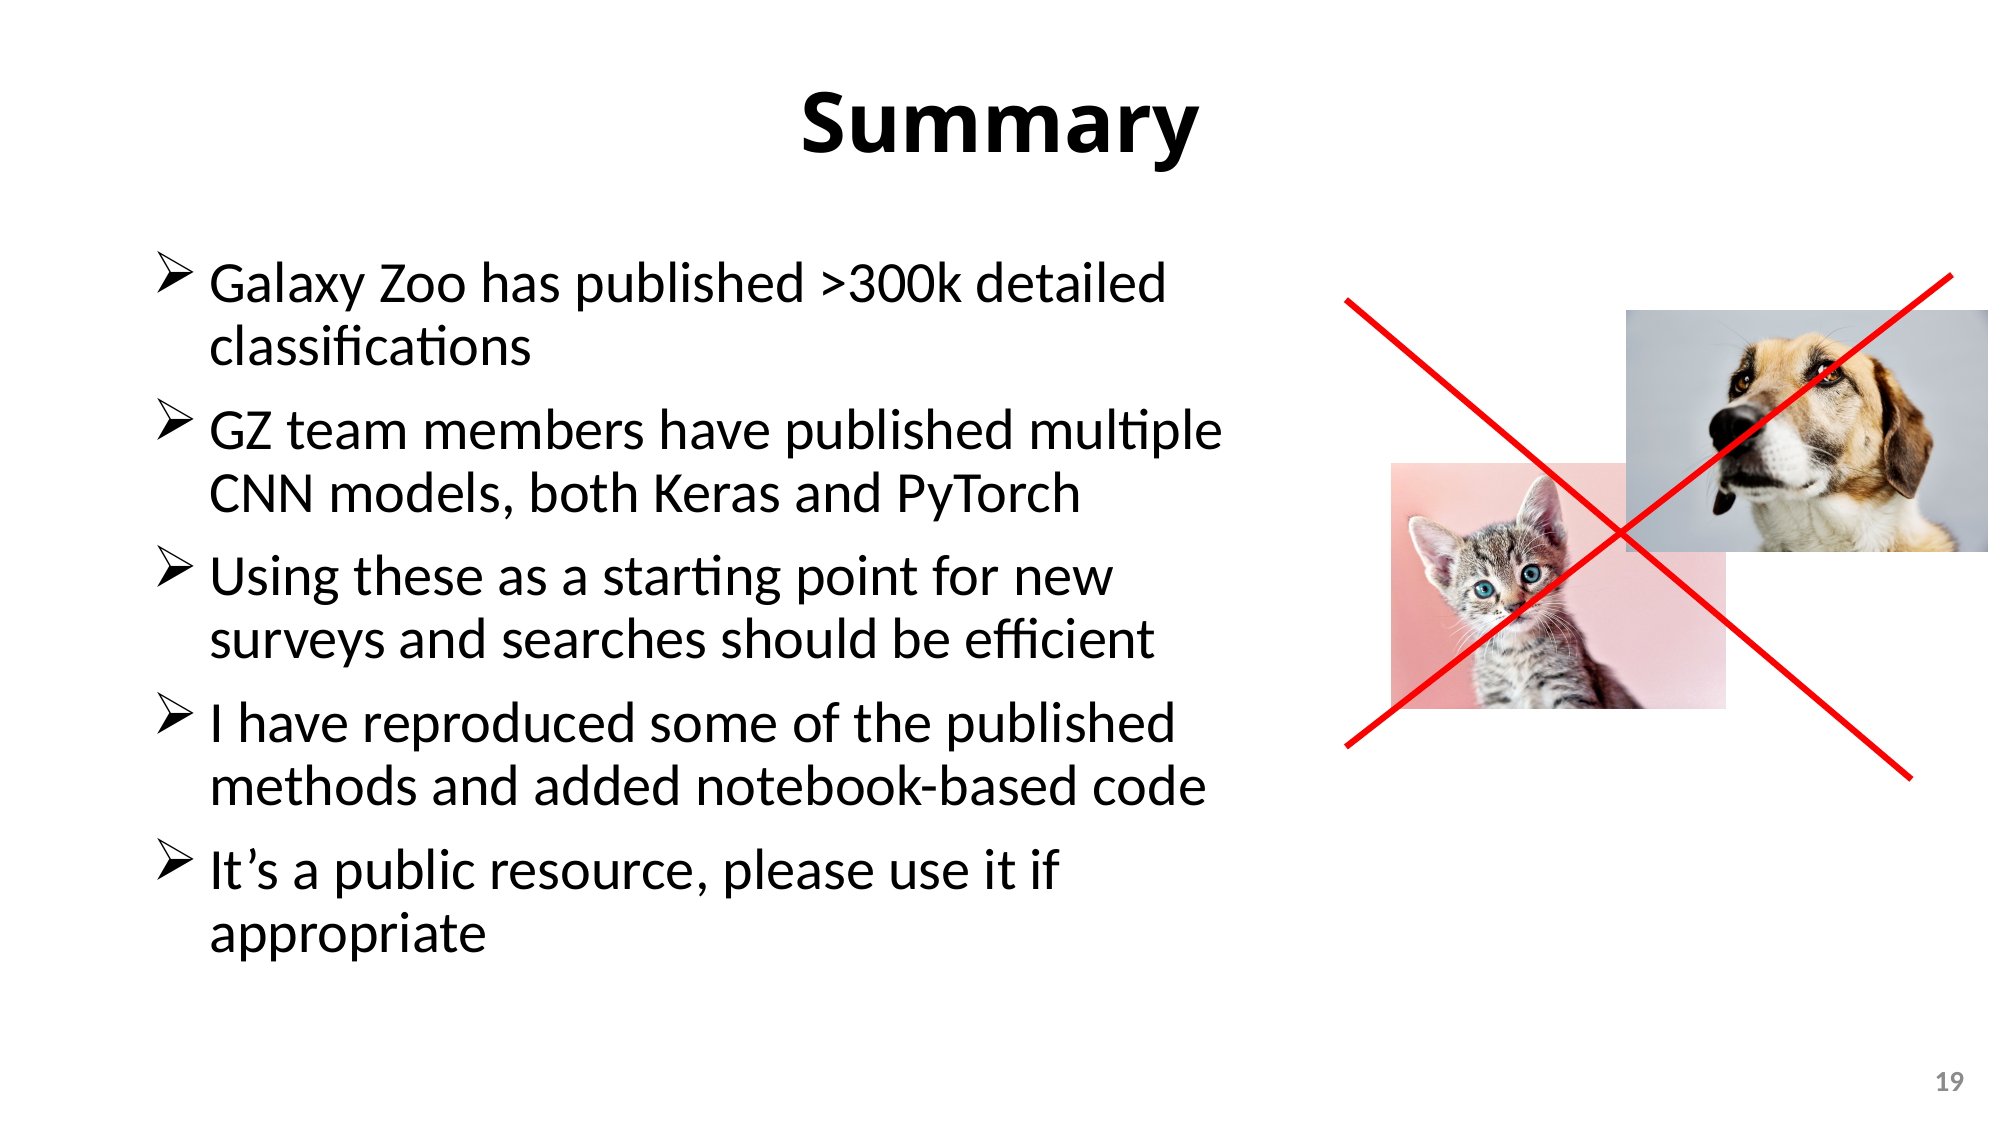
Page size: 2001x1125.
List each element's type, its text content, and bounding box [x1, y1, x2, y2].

title Summary [137, 59, 1863, 193]
list Galaxy Zoo has published >300k detailed classifications GZ team members have published multiple CNN models, both Keras and PyTorch Using these as a starting point for new surveys and searches should be efficient I have reproduced some of the published methods and added notebook-based code It’s a public resource, please use it if appropriate [137, 244, 1248, 1014]
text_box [1345, 274, 1988, 780]
slide_number 19 [1529, 1049, 1979, 1110]
